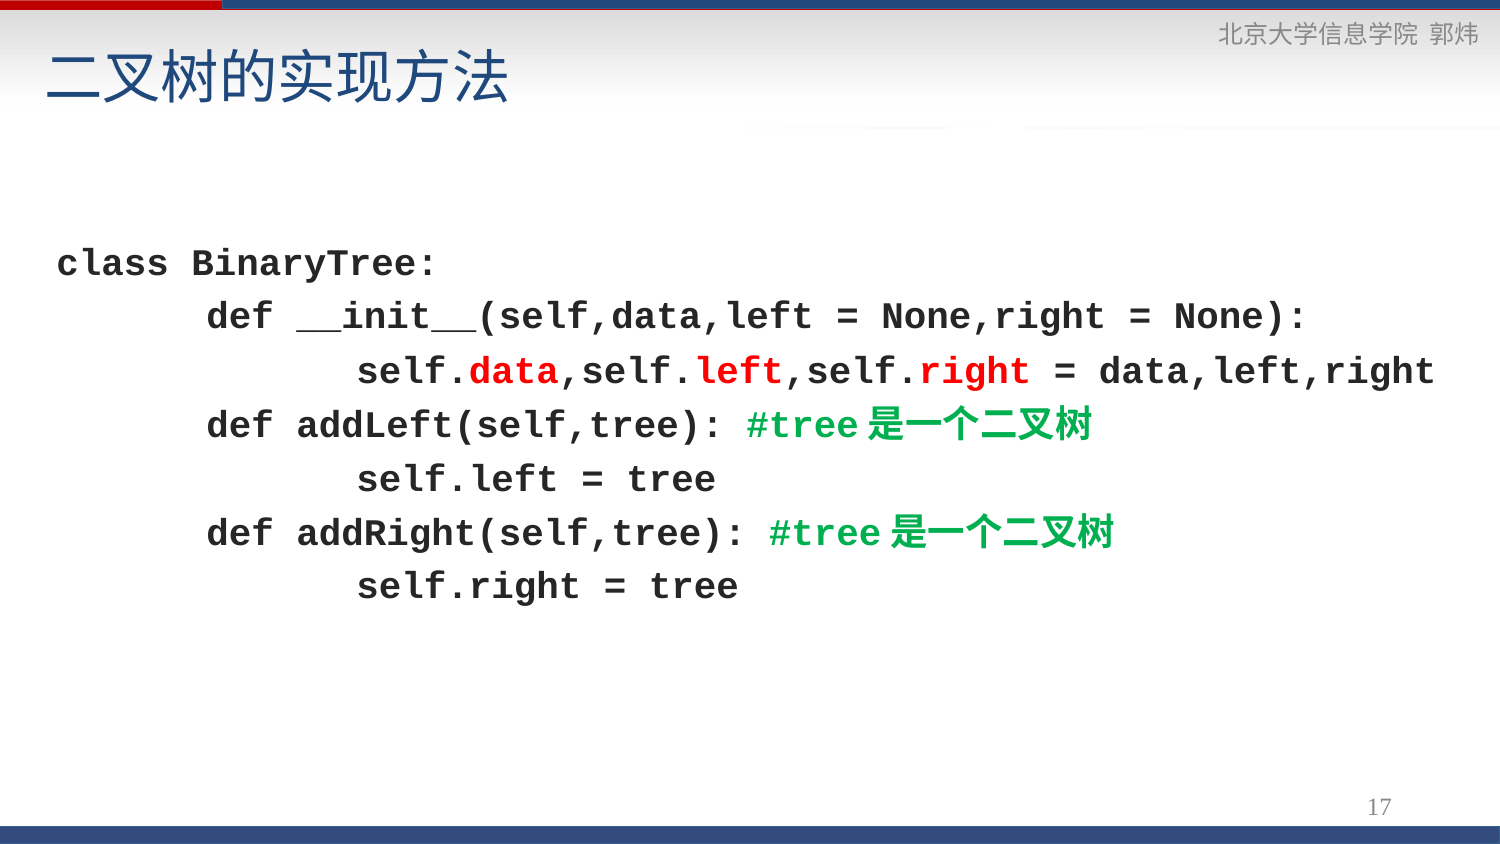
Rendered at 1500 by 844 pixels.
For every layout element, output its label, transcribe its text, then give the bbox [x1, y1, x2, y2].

slide_number 17 [1316, 782, 1443, 828]
list class BinaryTree: def __init__(self,data,left = None,right = None): self.data,self.left,self.right = data,left,right def addLeft(self,tree): #tree是一个二叉树 self.left = tree def addRight(self,tree): #tree是一个二叉树 self.right = tree [41, 221, 1500, 844]
title 二叉树的实现方法 [29, 20, 1380, 131]
picture [0, 10, 1500, 129]
